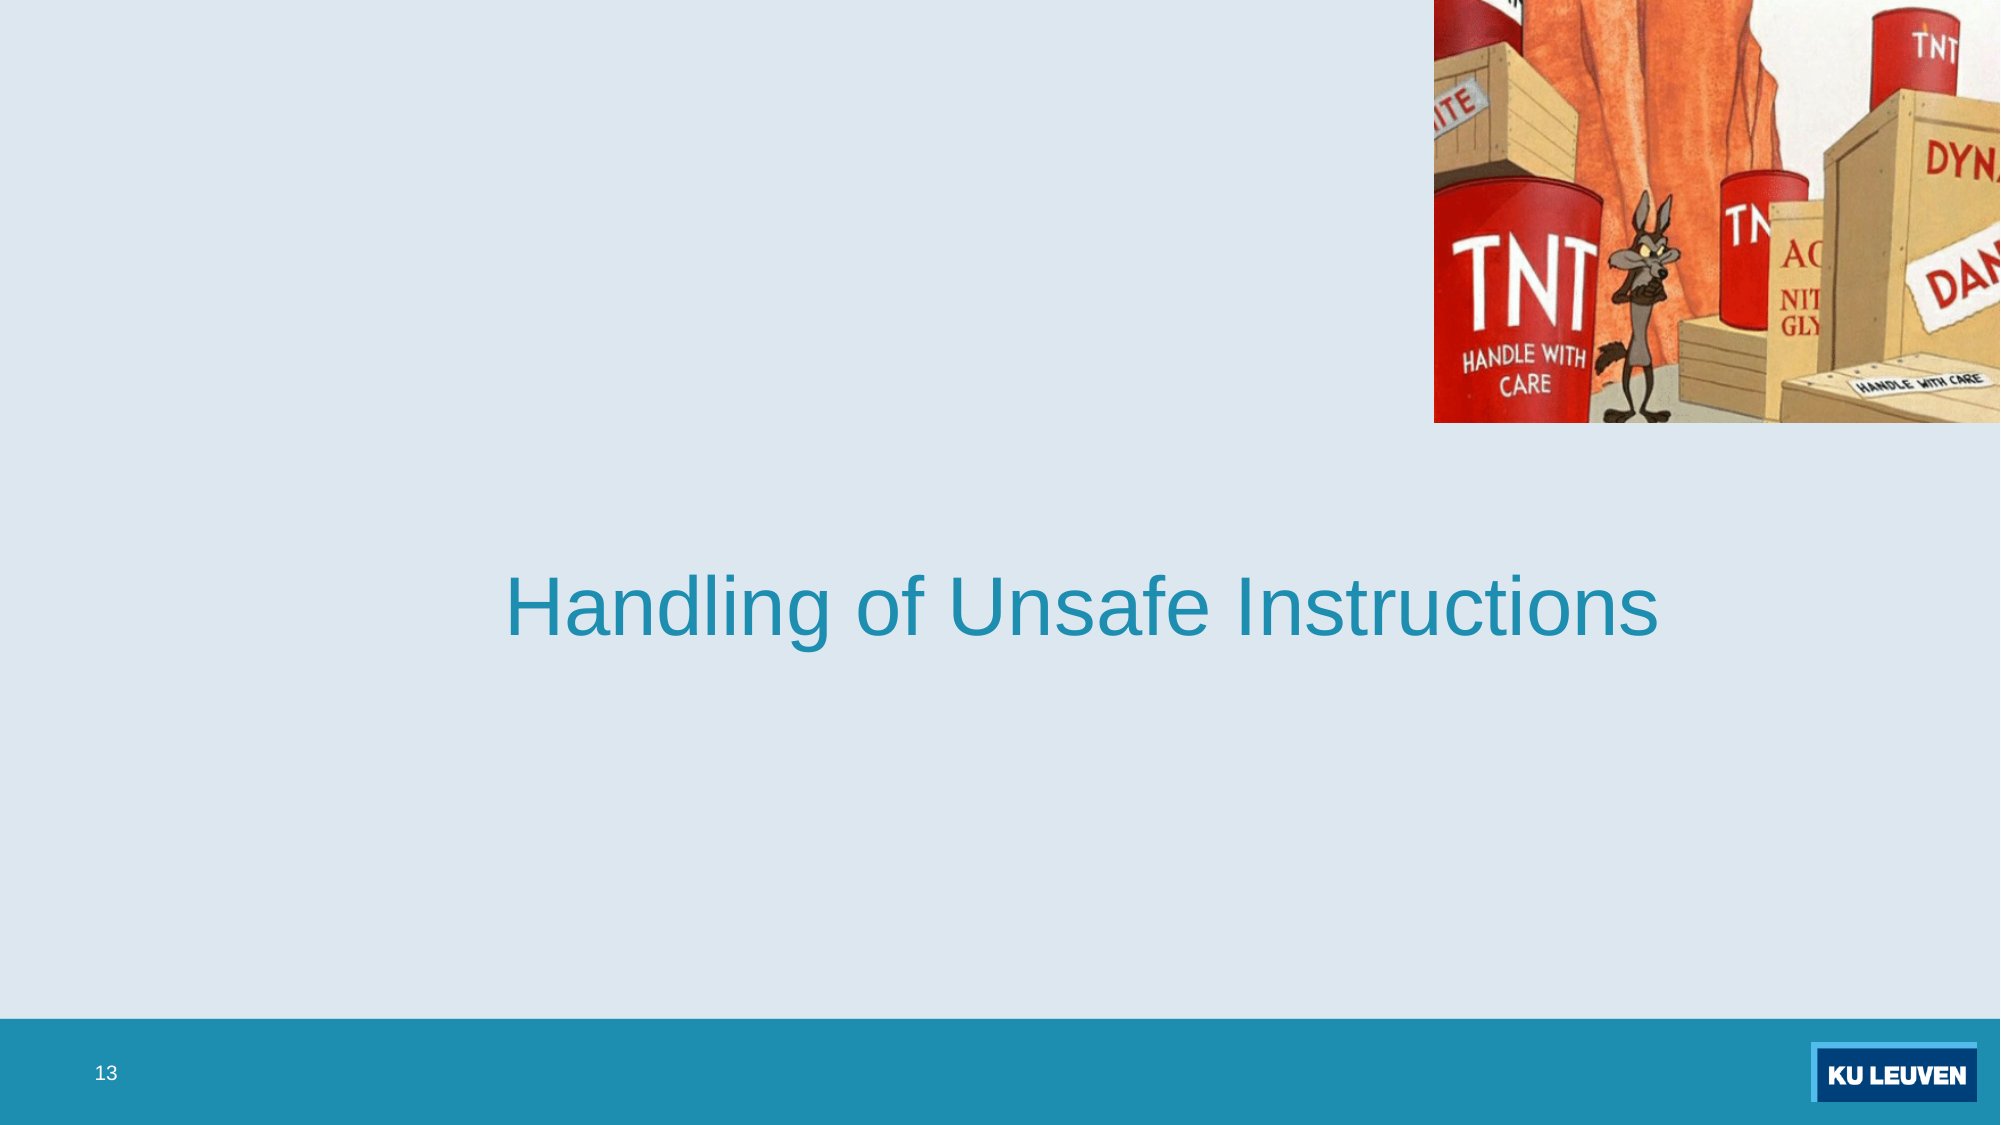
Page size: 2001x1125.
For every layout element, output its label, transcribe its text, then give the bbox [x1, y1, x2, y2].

picture [1811, 1042, 1977, 1102]
slide_number 13 [94, 1018, 201, 1125]
title Handling of Unsafe Instructions [504, 544, 1673, 652]
picture [1434, 0, 2000, 423]
